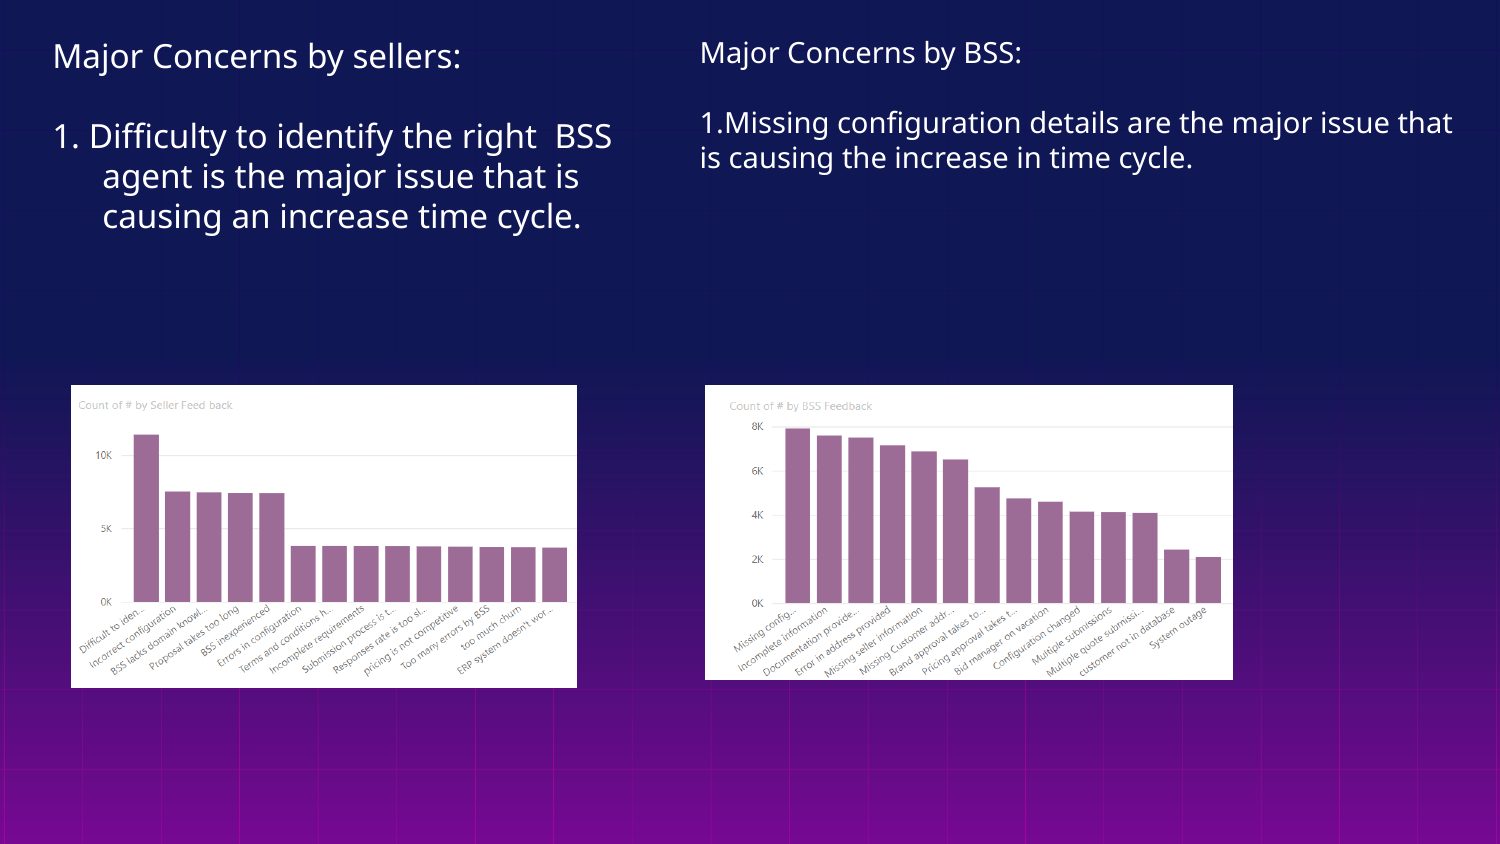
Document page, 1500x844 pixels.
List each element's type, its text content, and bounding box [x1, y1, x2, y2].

subtitle Major Concerns by sellers: 1. Difficulty to identify the right BSS agent is the major issue that is causing an increase time cycle. [12, 20, 657, 796]
text_box Major Concerns by BSS: 1.Missing configuration details are the major issue that is causing the increase in time cycle. [684, 26, 1470, 287]
picture [0, 0, 1500, 844]
